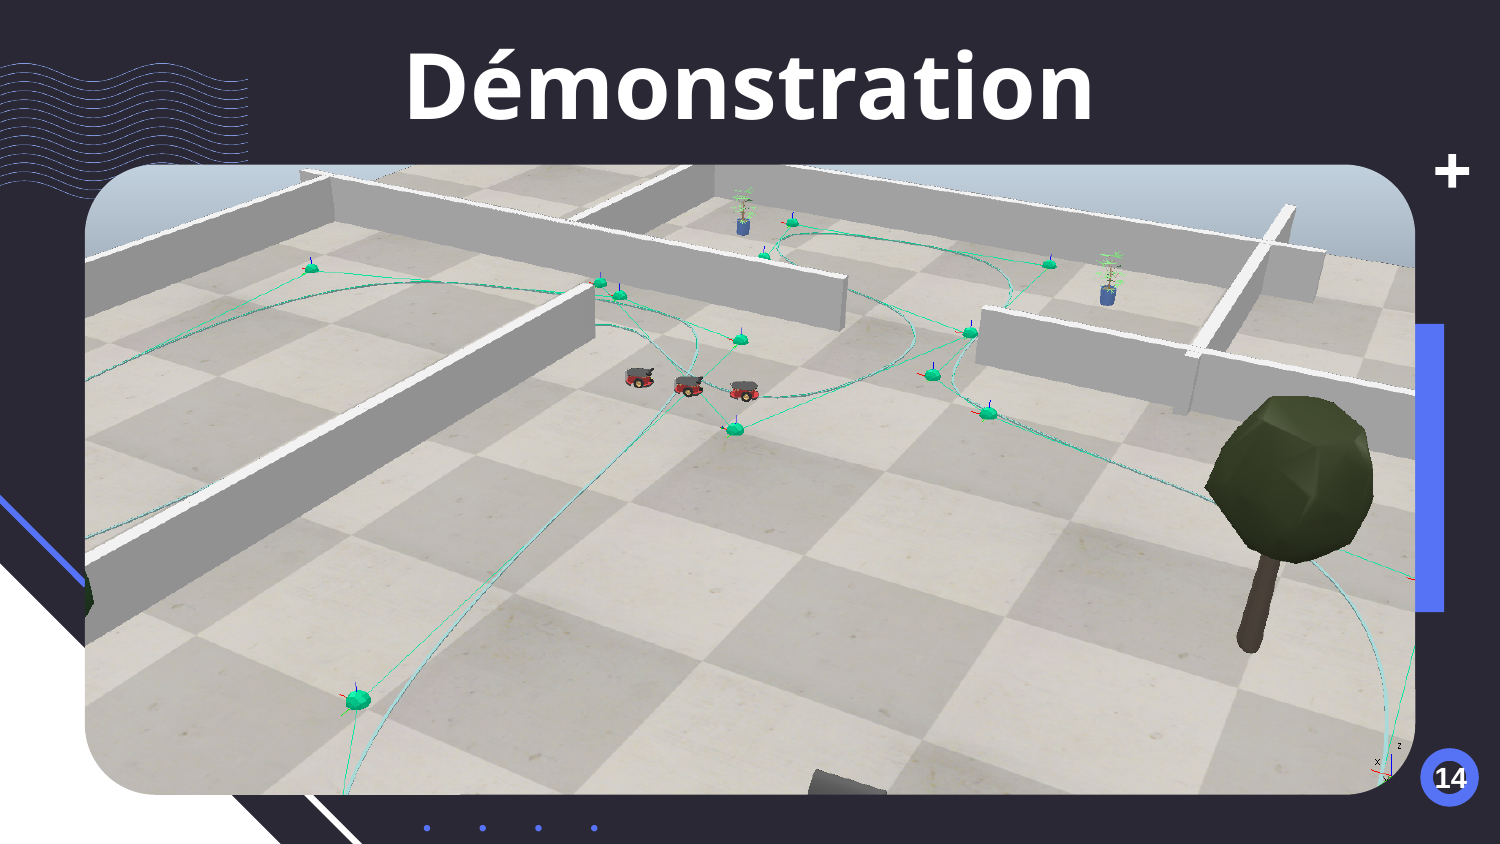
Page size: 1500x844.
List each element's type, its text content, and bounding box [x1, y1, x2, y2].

picture [0, 63, 1416, 795]
title Démonstration [287, 12, 1213, 141]
text_box 14 [1419, 751, 1500, 802]
